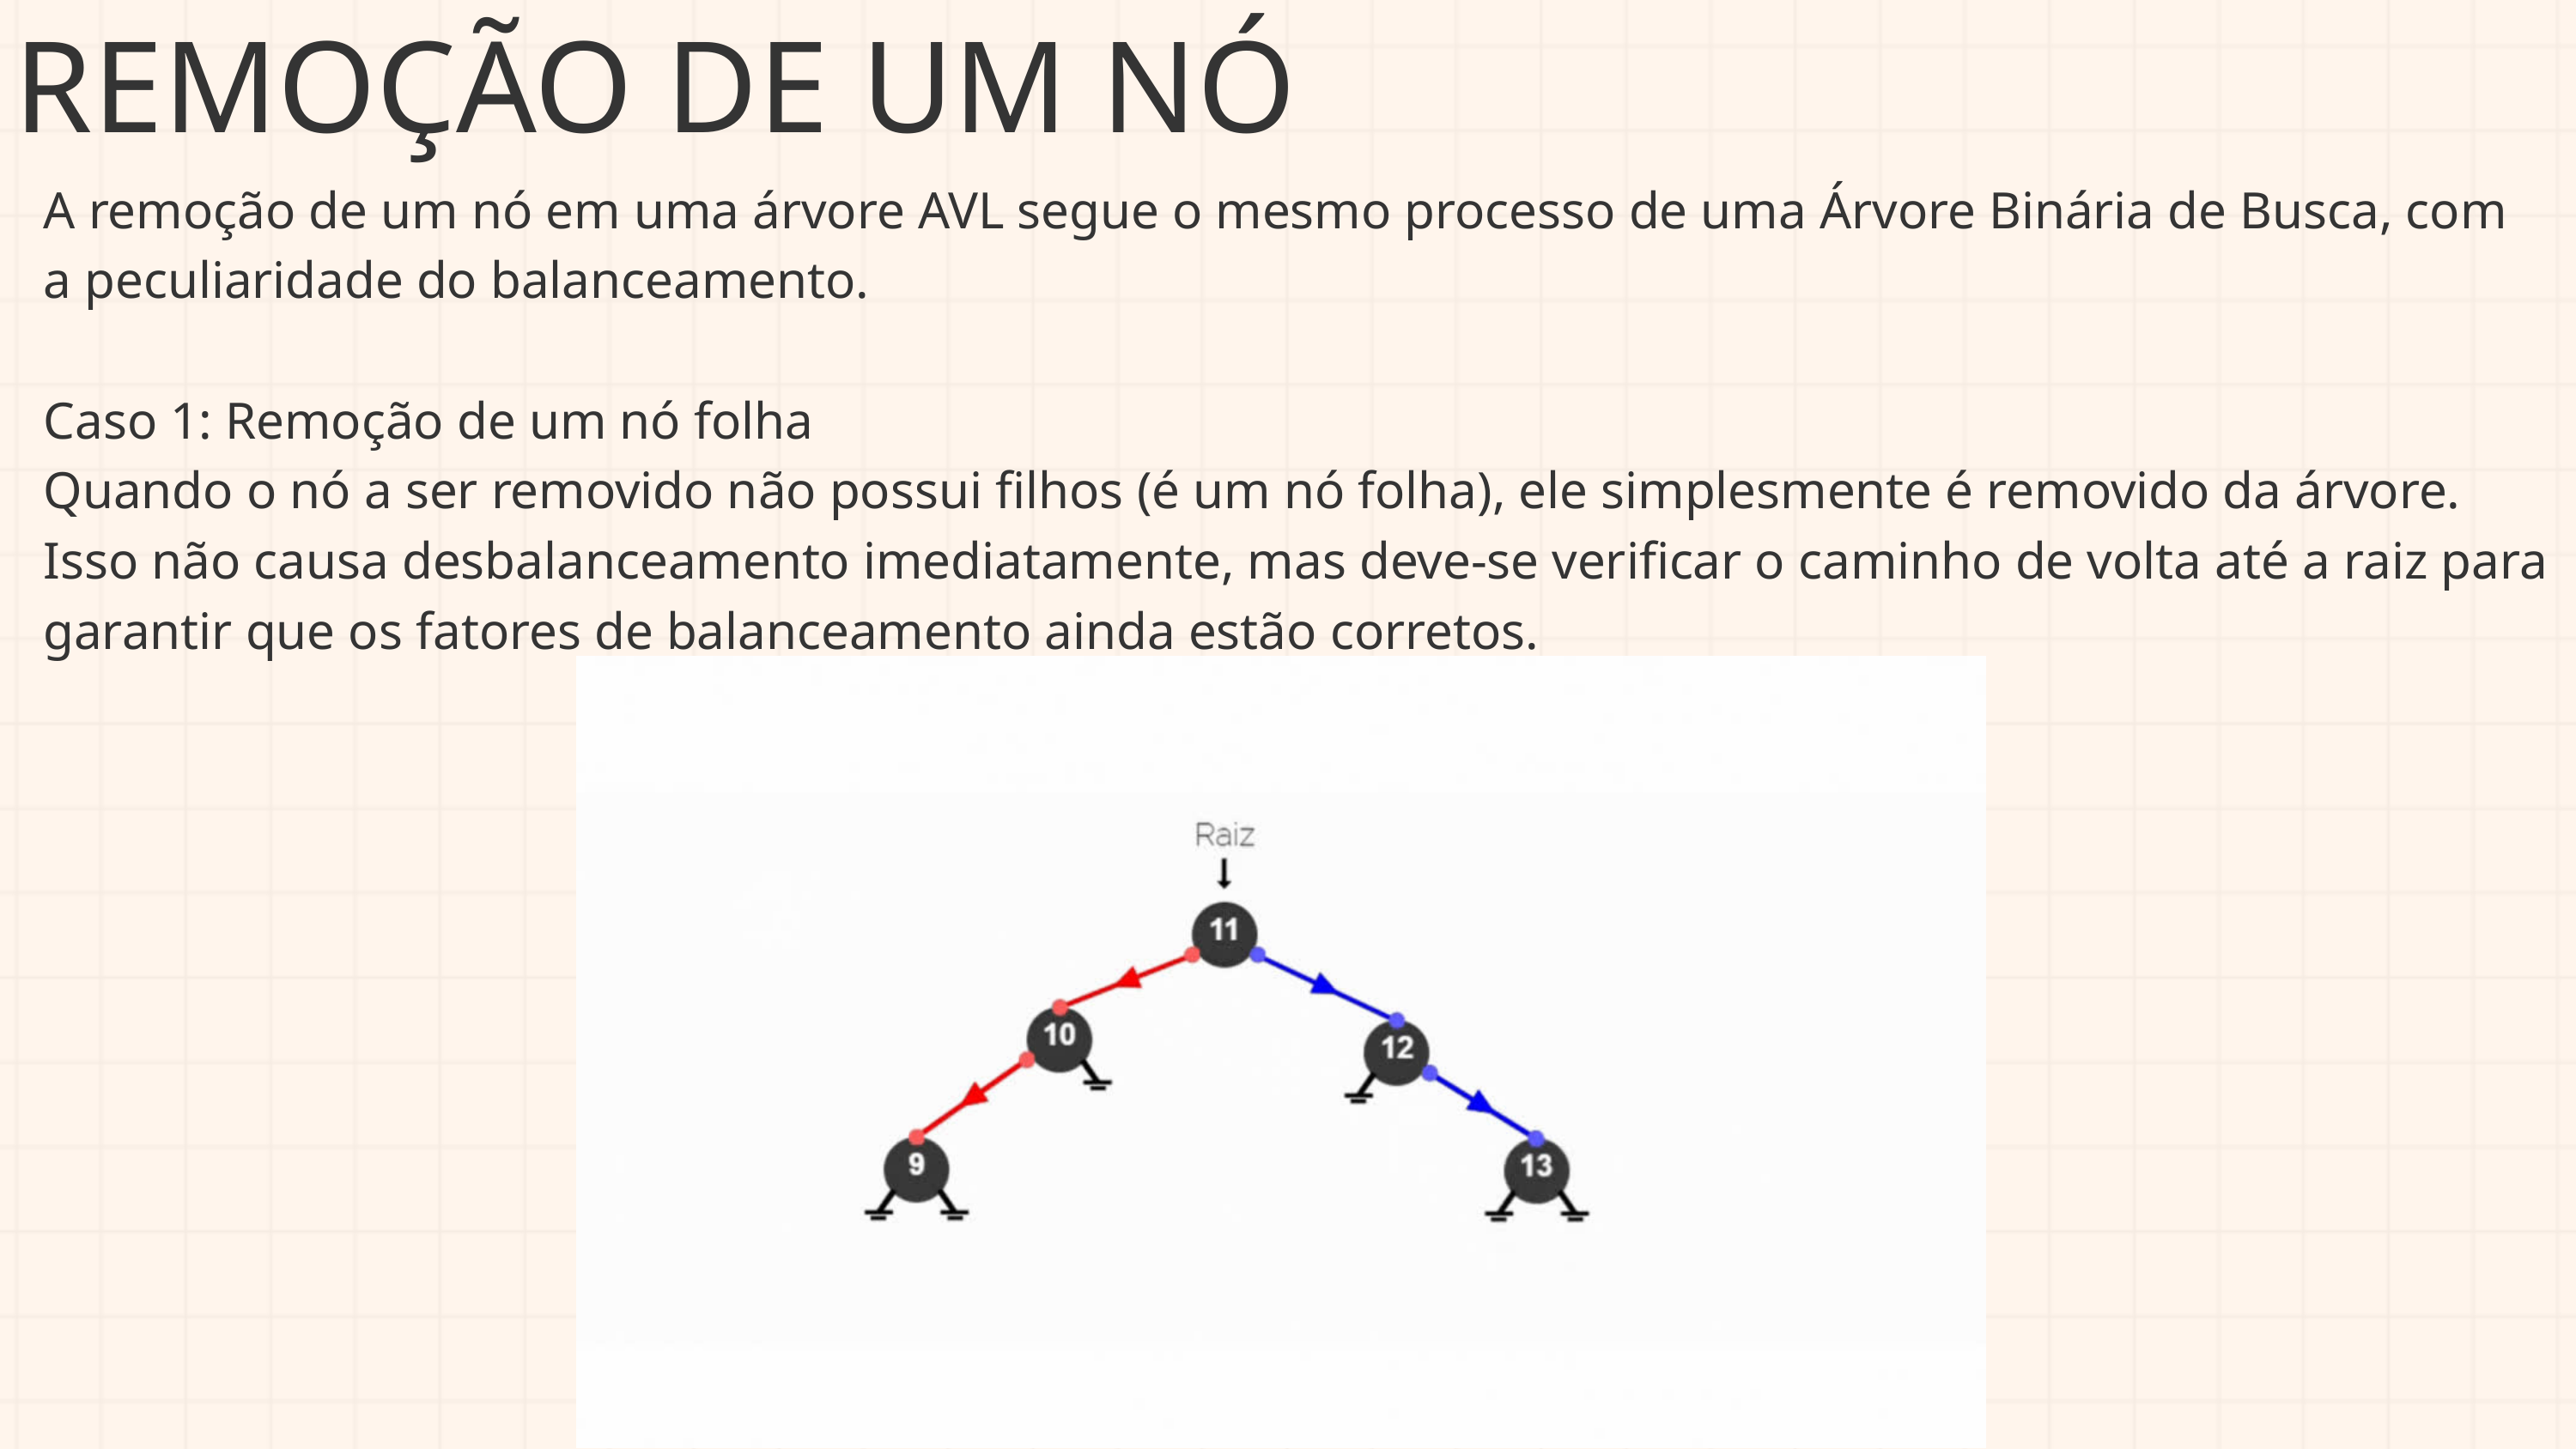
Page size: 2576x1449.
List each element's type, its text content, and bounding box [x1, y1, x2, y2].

text_box A remoção de um nó em uma árvore AVL segue o mesmo processo de uma Árvore Binária de Busca, com a peculiaridade do balanceamento. Caso 1: Remoção de um nó folha Quando o nó a ser removido não possui filhos (é um nó folha), ele simplesmente é removido da árvore. Isso não causa desbalanceamento imediatamente, mas deve-se verificar o caminho de volta até a raiz para garantir que os fatores de balanceamento ainda estão corretos. [43, 168, 2549, 730]
text_box [0, 0, 2576, 1449]
text_box REMOÇÃO DE UM NÓ [14, 21, 2549, 158]
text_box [575, 655, 1987, 1449]
